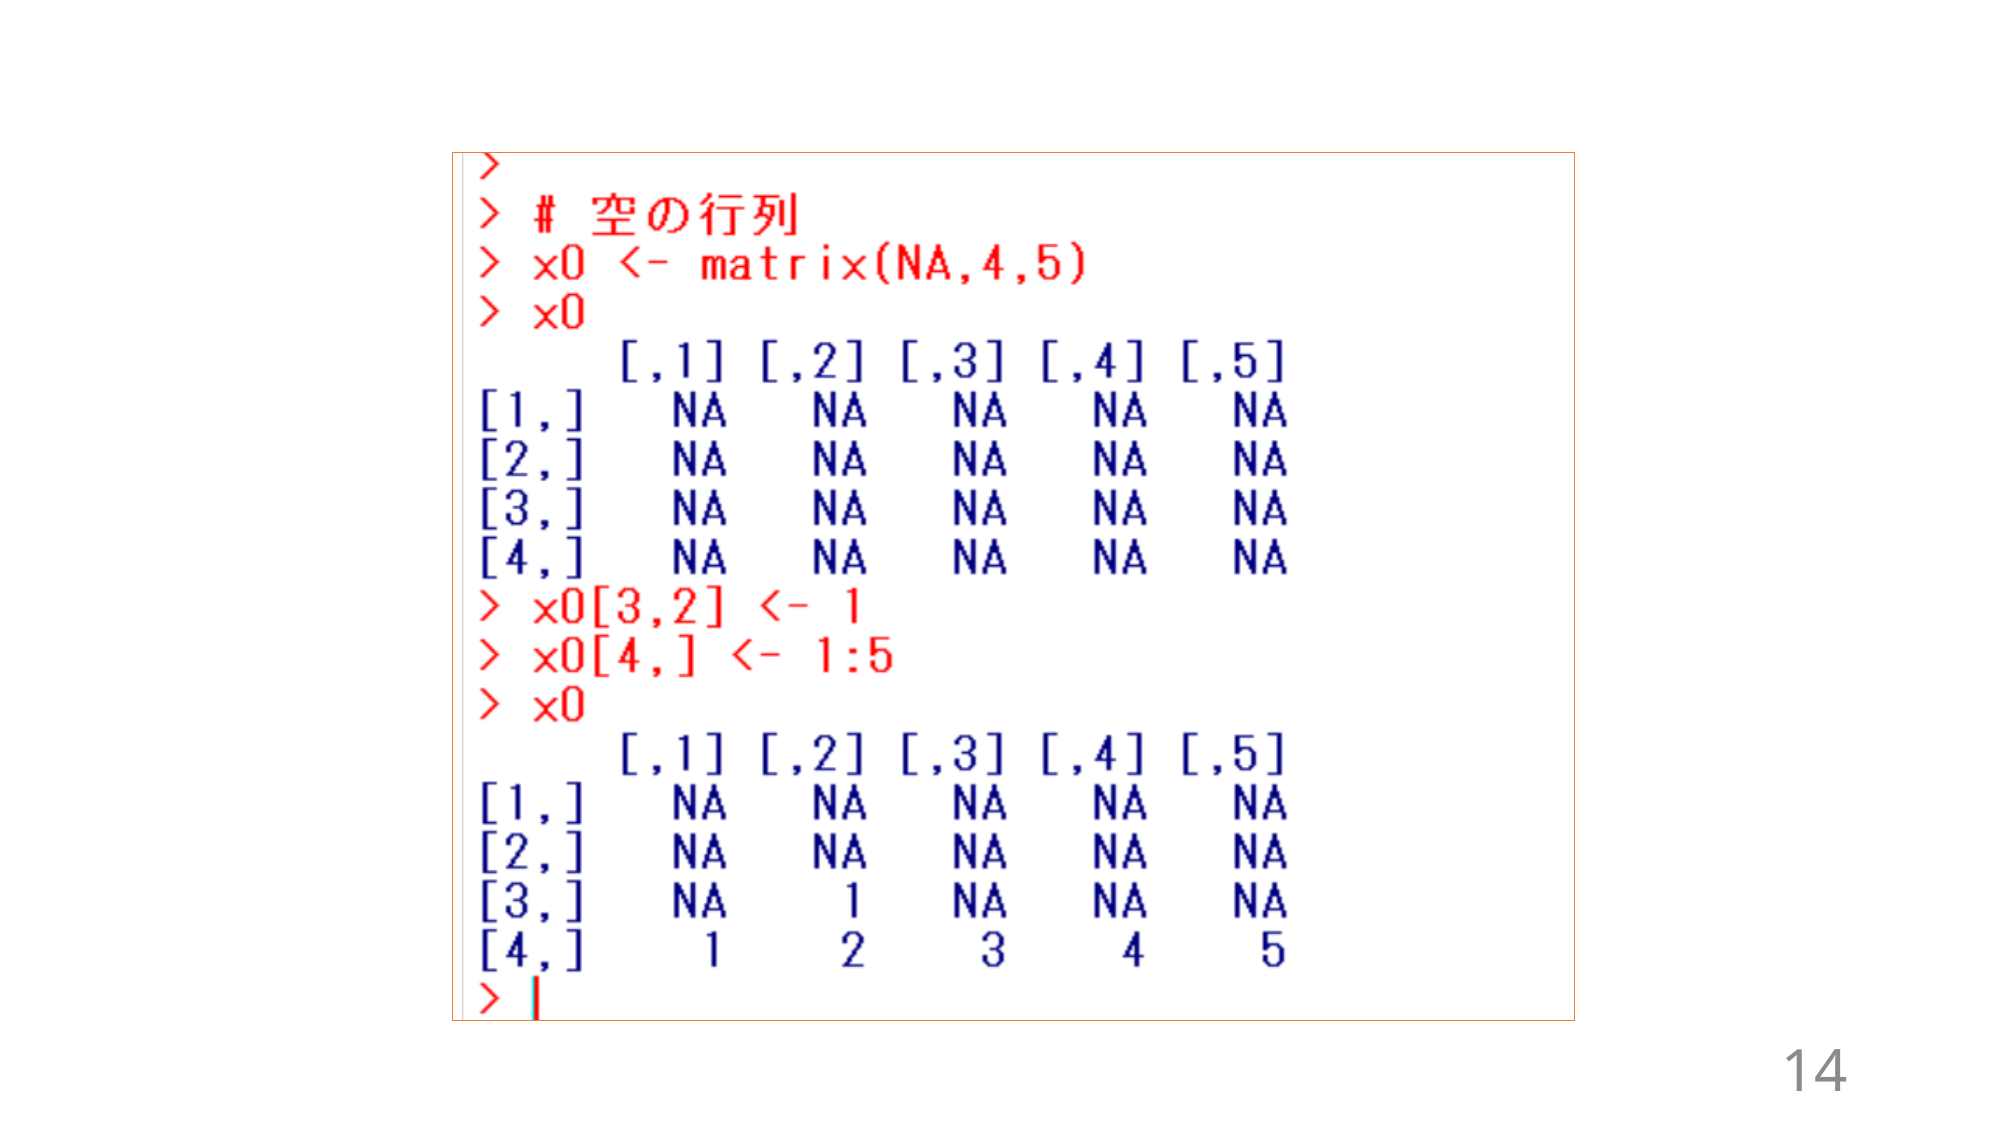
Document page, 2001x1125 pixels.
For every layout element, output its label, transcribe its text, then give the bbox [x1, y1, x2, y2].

picture [452, 152, 1575, 1021]
slide_number 14 [1412, 1042, 1863, 1103]
